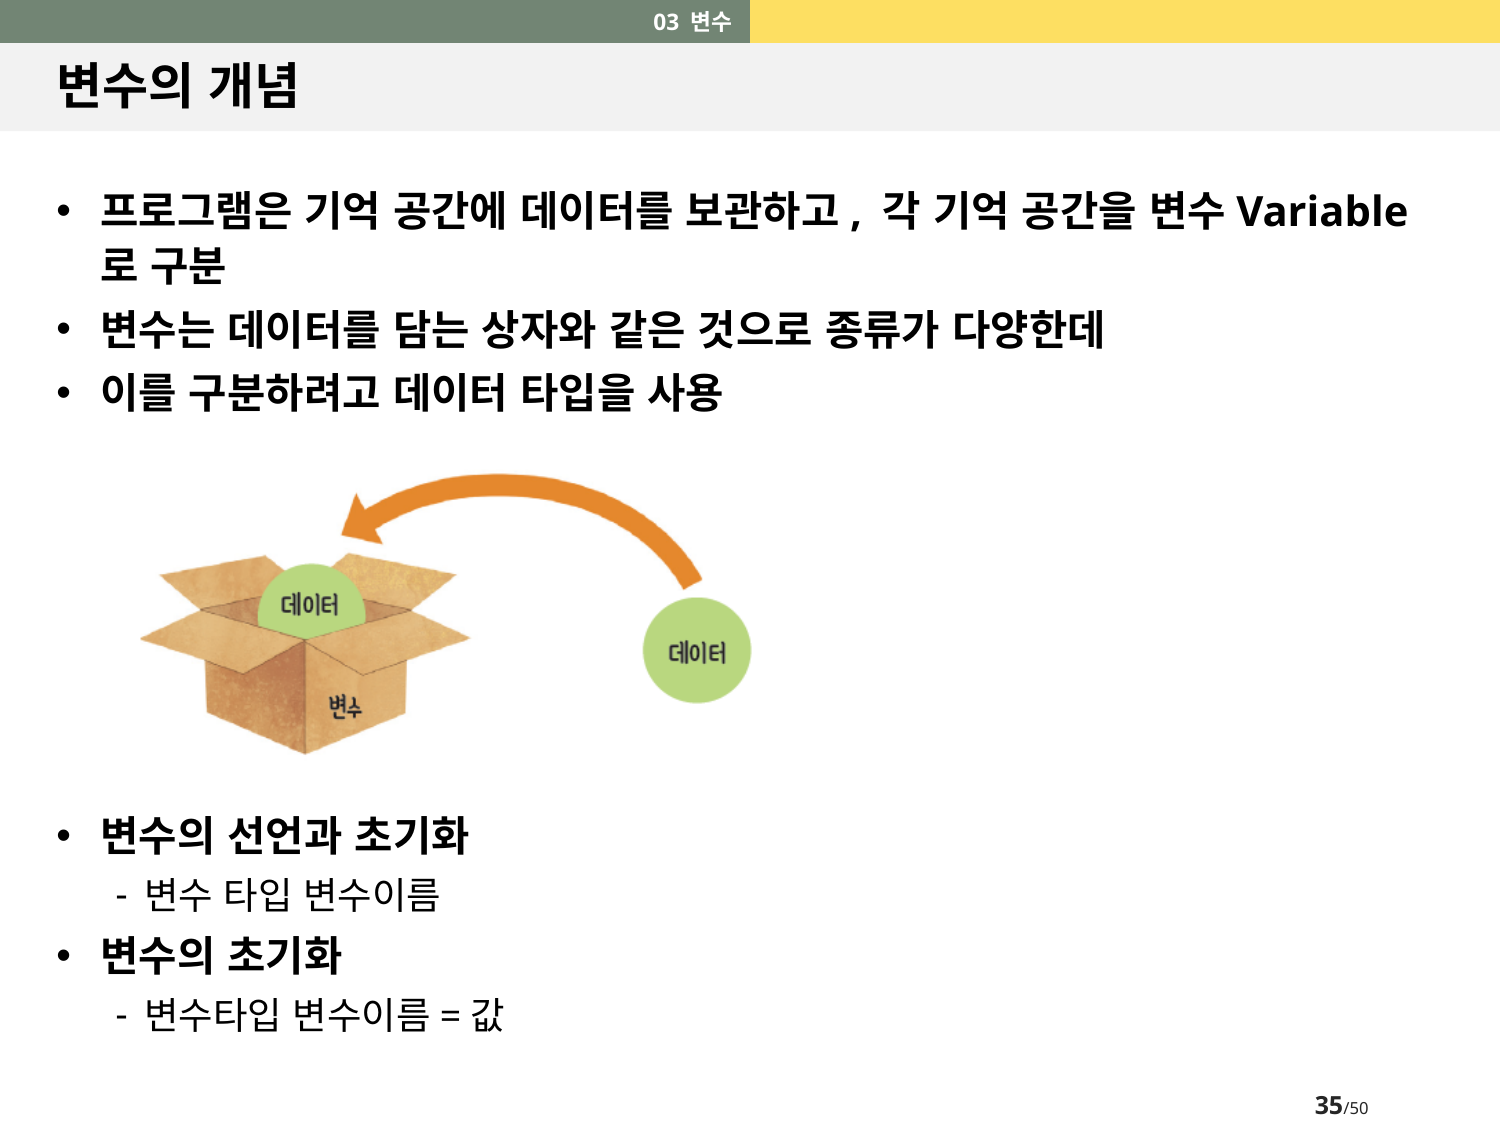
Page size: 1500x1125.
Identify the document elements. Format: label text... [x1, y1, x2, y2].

picture [138, 442, 775, 778]
title 변수의 개념 [41, 42, 1459, 128]
list 프로그램은 기억 공간에 데이터를 보관하고, 각 기억 공간을 변수Variable로 구분 변수는 데이터를 담는 상자와 같은 것으로 종류가 다양한데 이를 구분하려고 데이터 타입을 사용 변수의 선언과 초기화 변수 타입 변수이름 변수의 초기화 변수타입 변수이름=값 [41, 172, 1459, 1048]
list 03 변수 [0, 0, 748, 43]
